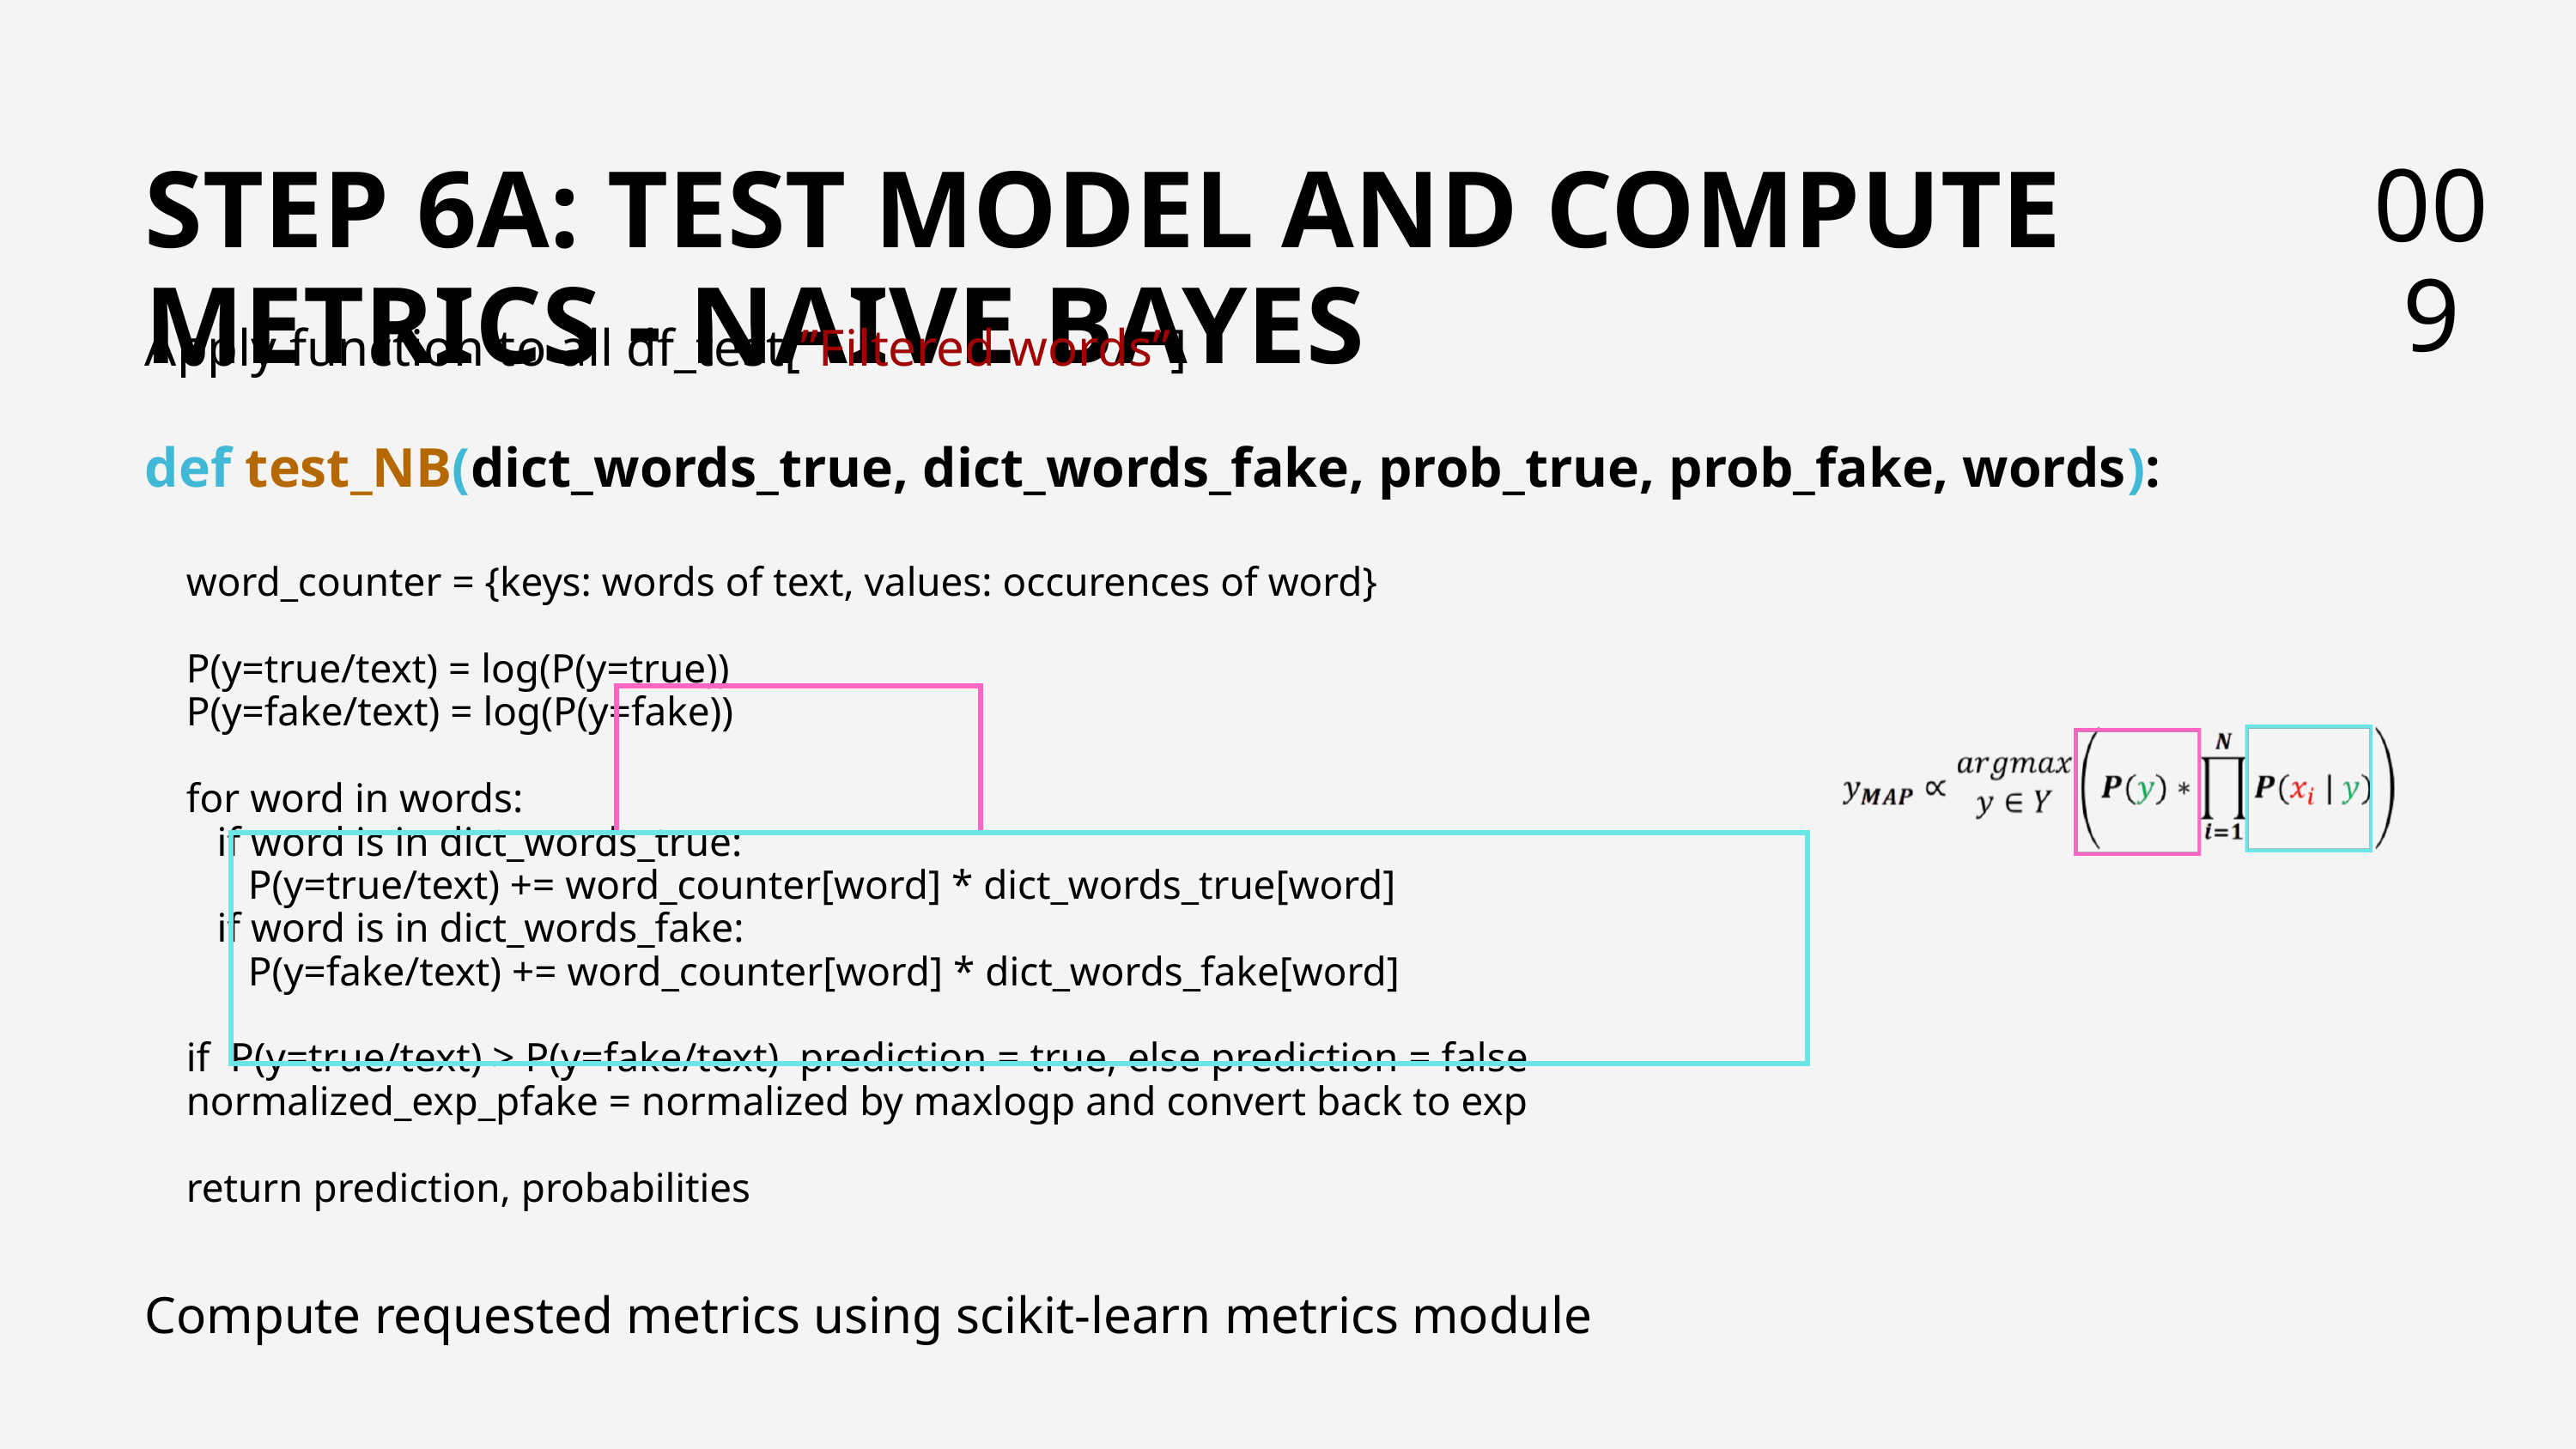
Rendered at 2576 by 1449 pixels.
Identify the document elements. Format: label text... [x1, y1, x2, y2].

text_box 009 [2352, 151, 2511, 373]
text_box [2073, 728, 2202, 856]
text_box [1807, 706, 2432, 870]
text_box [2245, 724, 2373, 852]
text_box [616, 685, 981, 832]
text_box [230, 832, 1808, 1064]
text_box Apply function to all df_test[”Filtered words”] def test_NB(dict_words_true, dict_words_fake, prob_true, prob_fake, words): word_counter = {keys: words of text, values: occurences of word} P(y=true/text) = log(P(y=true)) P(y=fake/text) = log(P(y=fake)) for word in words: if word is in dict_words_true: P(y=true/text) += word_counter[word] * dict_words_true[word] if word is in dict_words_fake: P(y=fake/text) += word_counter[word] * dict_words_fake[word] if P(y=true/text) > P(y=fake/text) prediction = true, else prediction = false normalized_exp_pfake = normalized by maxlogp and convert back to exp return prediction, probabilities Compute requested metrics using scikit-learn metrics module [144, 320, 2475, 1397]
text_box STEP 6A: TEST MODEL AND COMPUTE METRICS - NAIVE BAYES [144, 153, 2256, 320]
